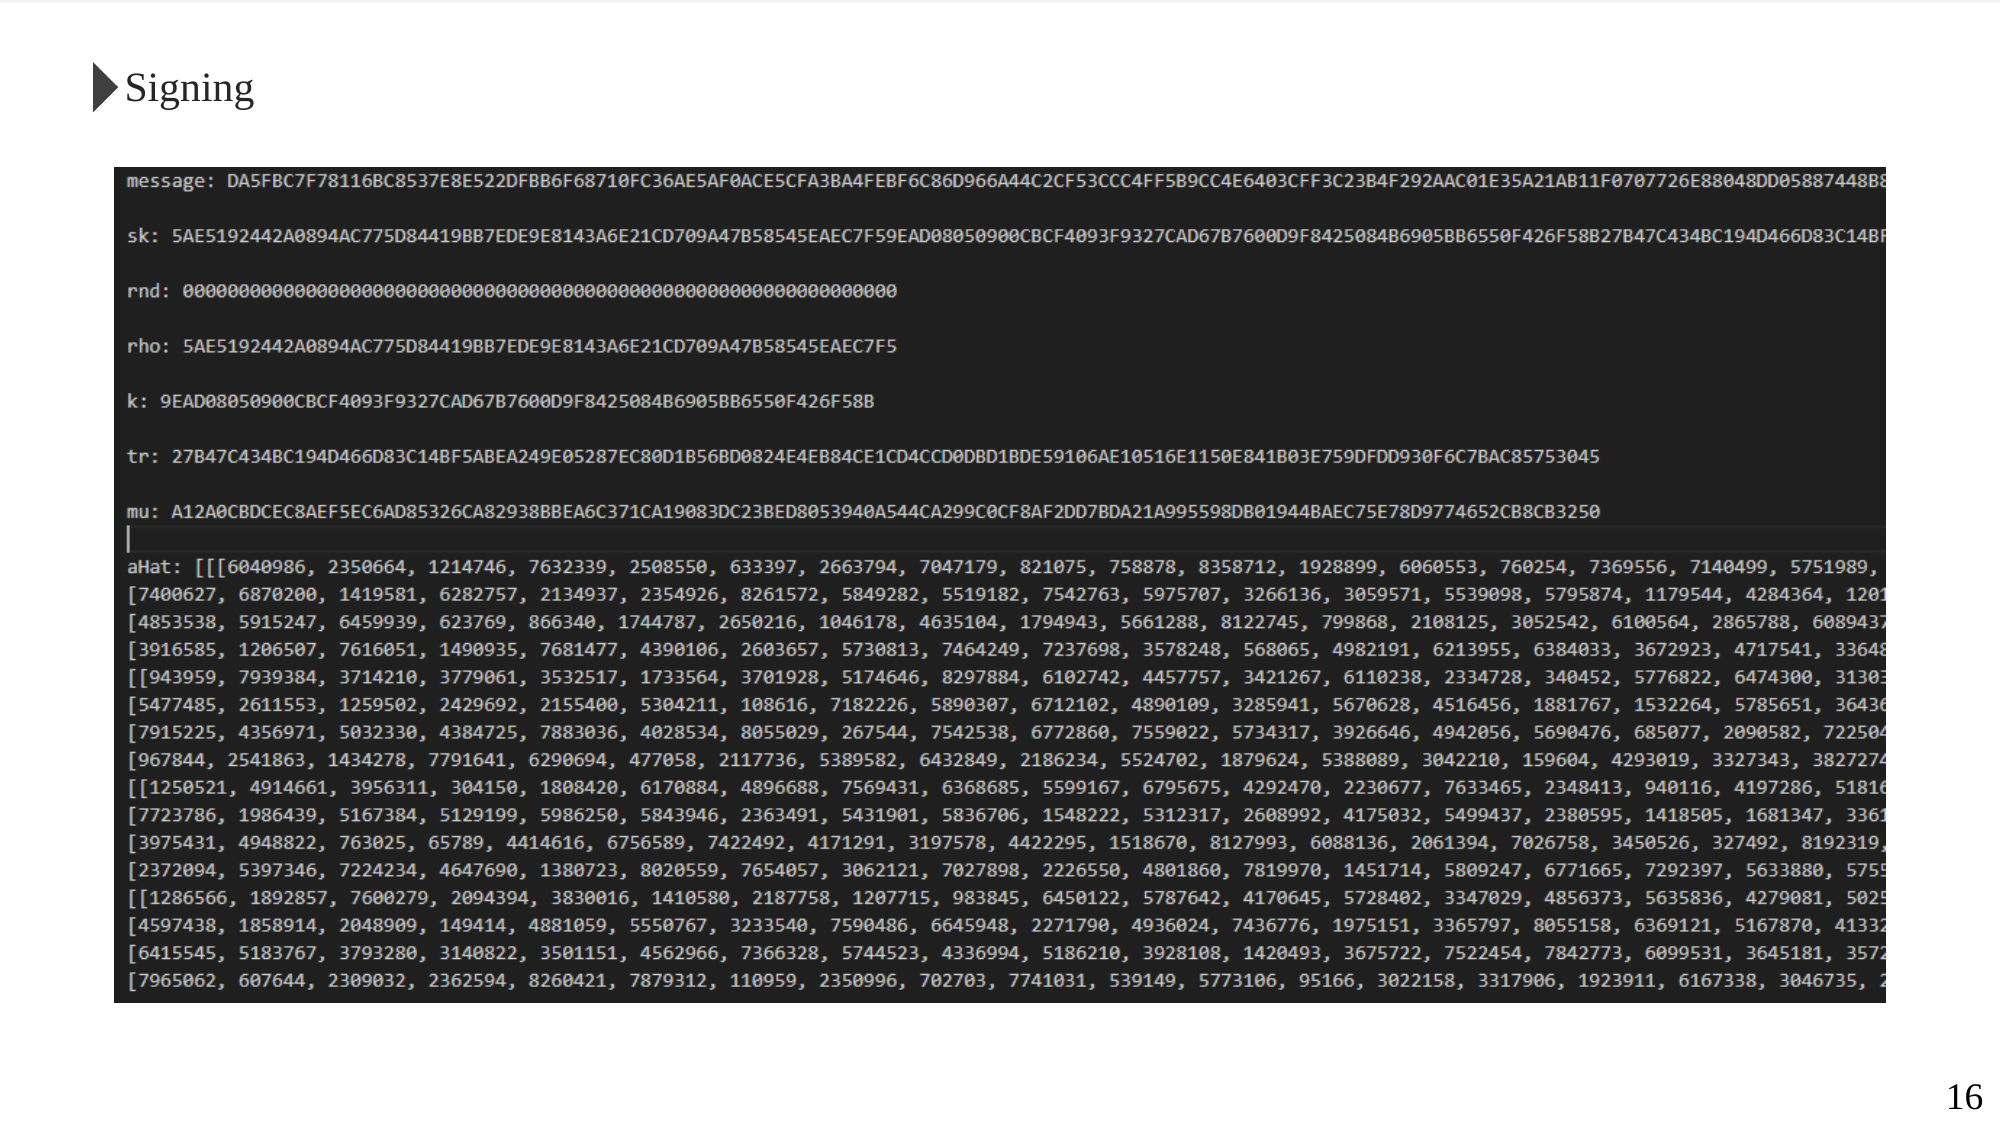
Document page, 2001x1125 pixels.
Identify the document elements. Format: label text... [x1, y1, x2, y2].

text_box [93, 52, 292, 118]
text_box 16 [1929, 1064, 2000, 1125]
text_box 基於簽名的數位簽名方案 三個主要演算法：。 [0, 2, 2000, 1125]
picture [114, 167, 1886, 1003]
